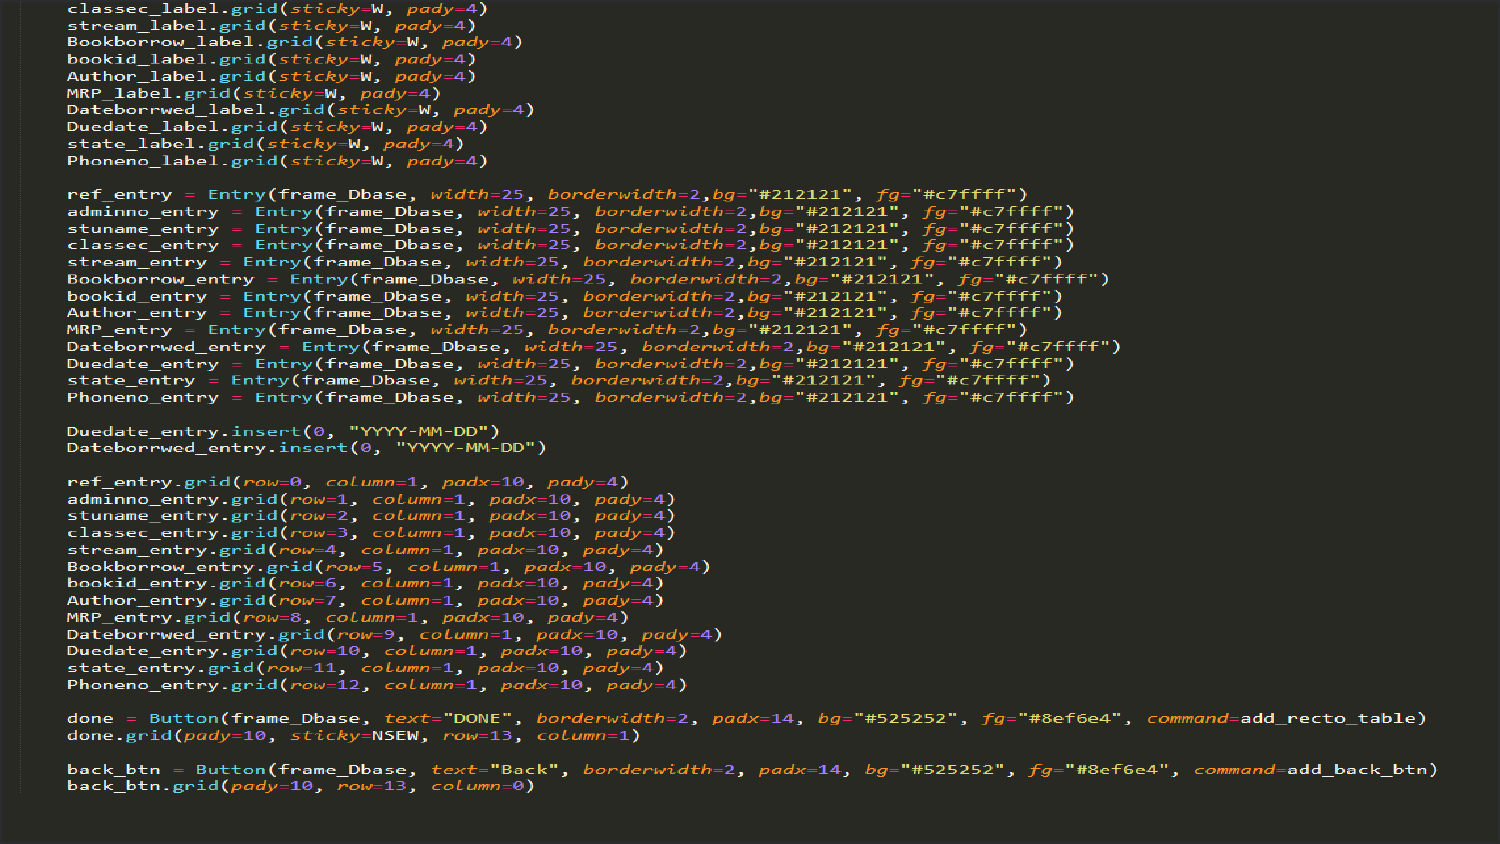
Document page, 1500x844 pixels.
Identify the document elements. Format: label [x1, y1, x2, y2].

text_box [0, 0, 1500, 844]
